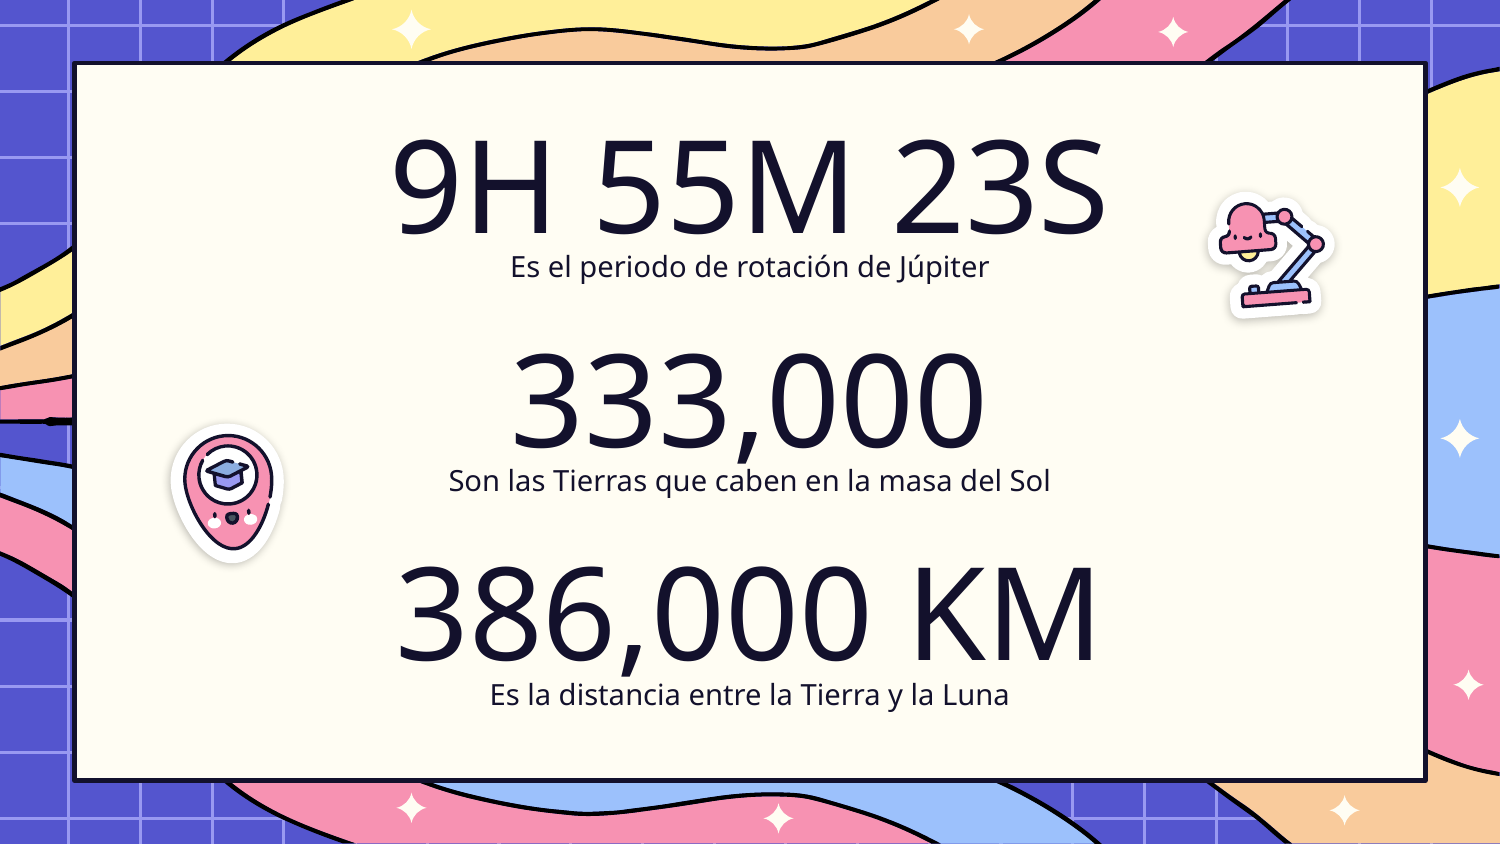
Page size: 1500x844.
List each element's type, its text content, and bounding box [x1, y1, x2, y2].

title 9H 55M 23S [210, 113, 1290, 229]
title 386,000 KM [210, 541, 1290, 657]
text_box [171, 423, 286, 564]
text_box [1208, 189, 1336, 317]
title 333,000 [210, 327, 1290, 443]
subtitle Es el periodo de rotación de Júpiter [210, 229, 1203, 303]
subtitle Son las Tierras que caben en la masa del Sol [290, 443, 1290, 517]
subtitle Es la distancia entre la Tierra y la Luna [210, 657, 1290, 731]
